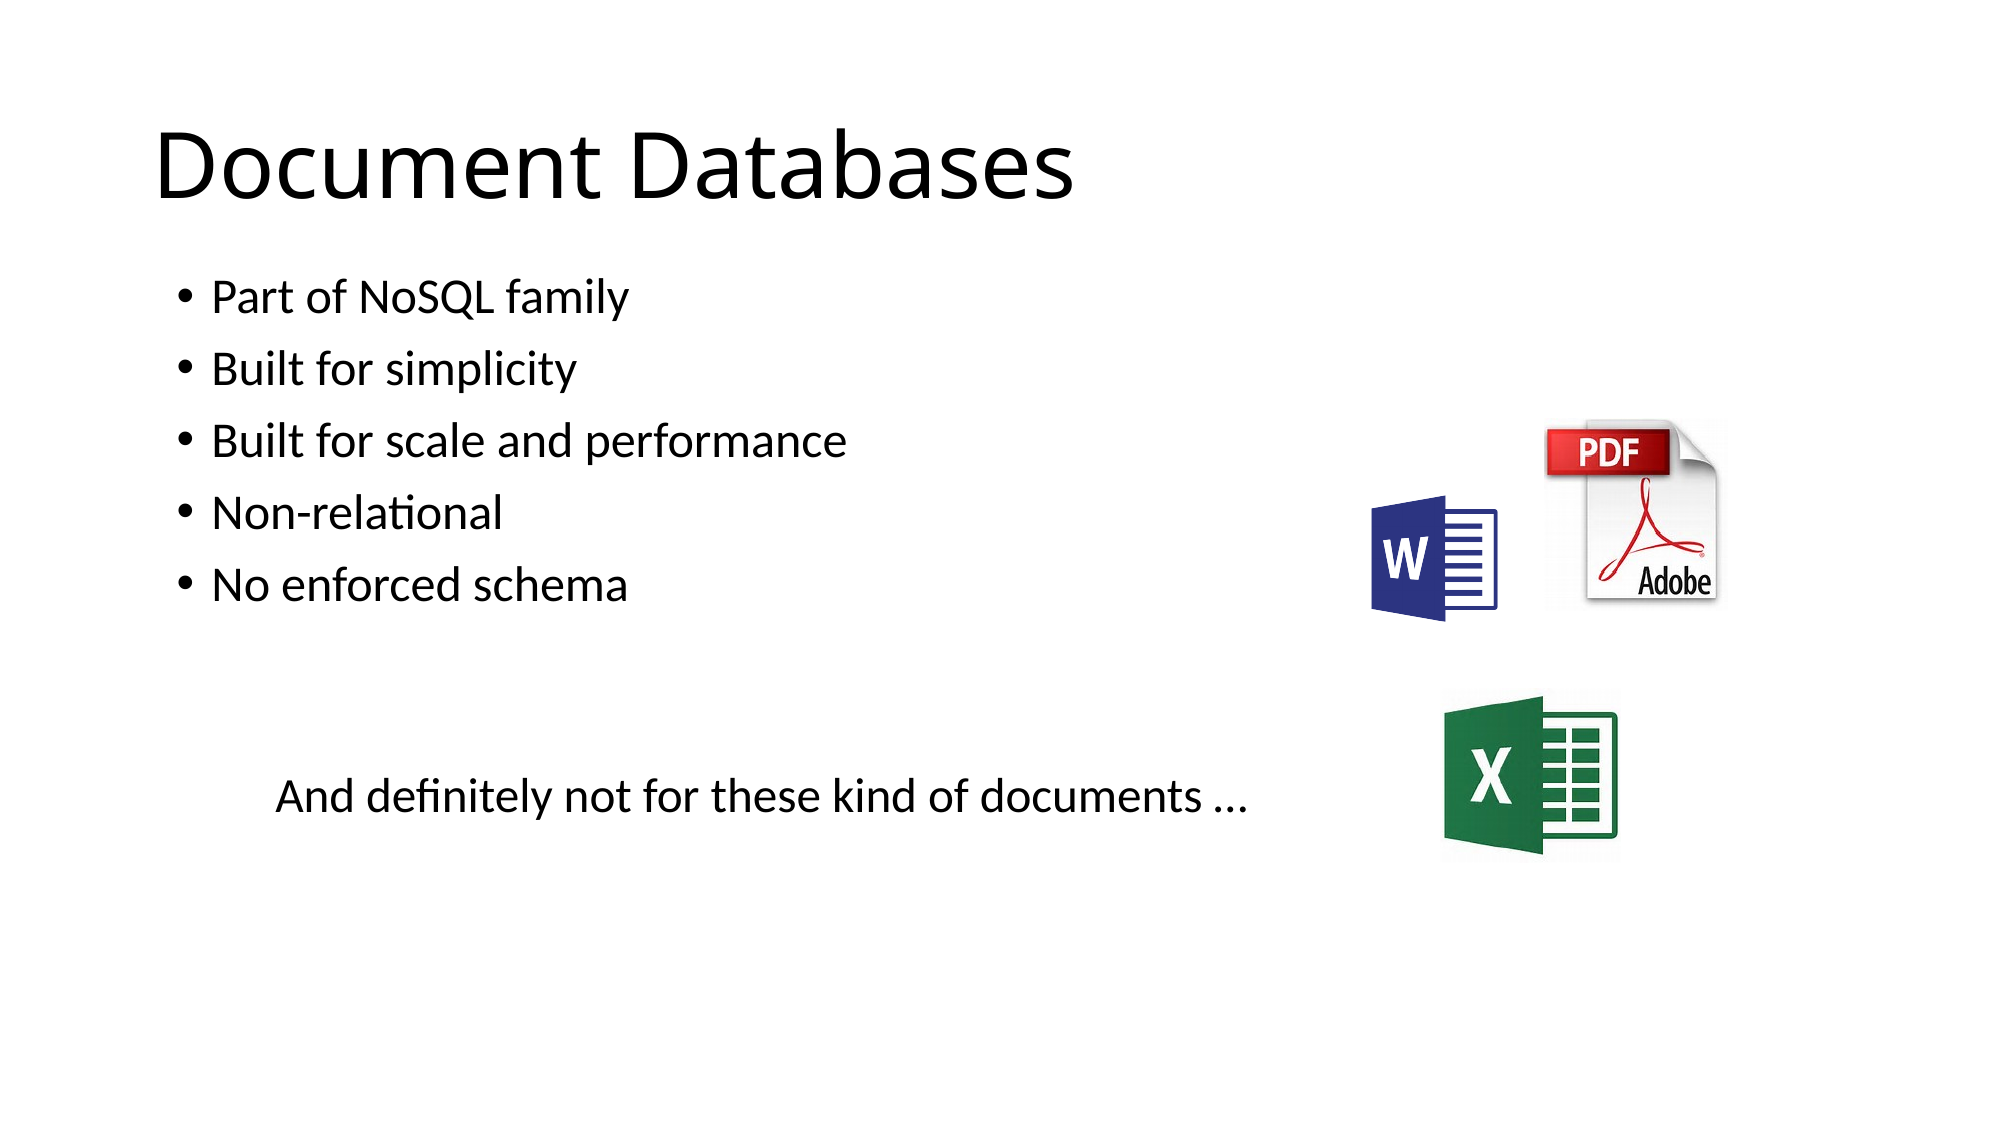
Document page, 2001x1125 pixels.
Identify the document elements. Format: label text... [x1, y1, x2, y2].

text_box And definitely not for these kind of documents … [246, 746, 1289, 847]
list Part of NoSQL family Built for simplicity Built for scale and performance Non-relational No enforced schema [161, 263, 1073, 622]
title Document Databases [137, 59, 1863, 278]
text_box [1421, 678, 1640, 877]
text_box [1527, 409, 1751, 615]
picture [1371, 495, 1498, 622]
text_box [1167, 712, 1391, 913]
